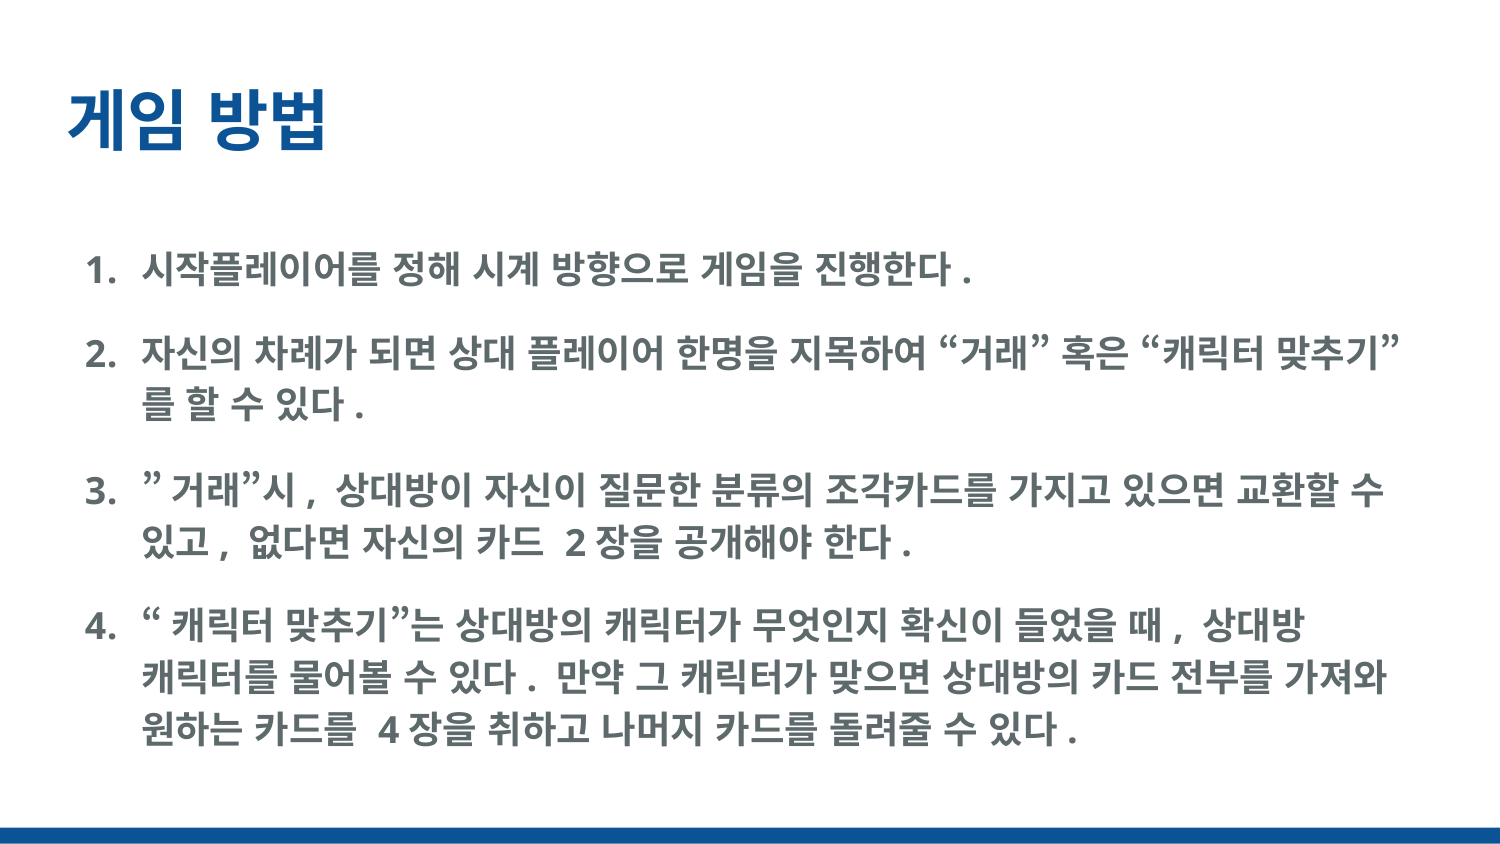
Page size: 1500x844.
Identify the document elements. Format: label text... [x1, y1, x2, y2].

list 시작플레이어를 정해 시계 방향으로 게임을 진행한다. 자신의 차례가 되면 상대 플레이어 한명을 지목하여 “거래” 혹은 “캐릭터 맞추기”를 할 수 있다. ”거래”시, 상대방이 자신이 질문한 분류의 조각카드를 가지고 있으면 교환할 수 있고, 없다면 자신의 카드 2장을 공개해야 한다. “캐릭터 맞추기”는 상대방의 캐릭터가 무엇인지 확신이 들었을 때, 상대방 캐릭터를 물어볼 수 있다. 만약 그 캐릭터가 맞으면 상대방의 카드 전부를 가져와 원하는 카드를 4장을 취하고 나머지 카드를 돌려줄 수 있다. [51, 224, 1449, 766]
title 게임 방법 [51, 64, 1449, 167]
